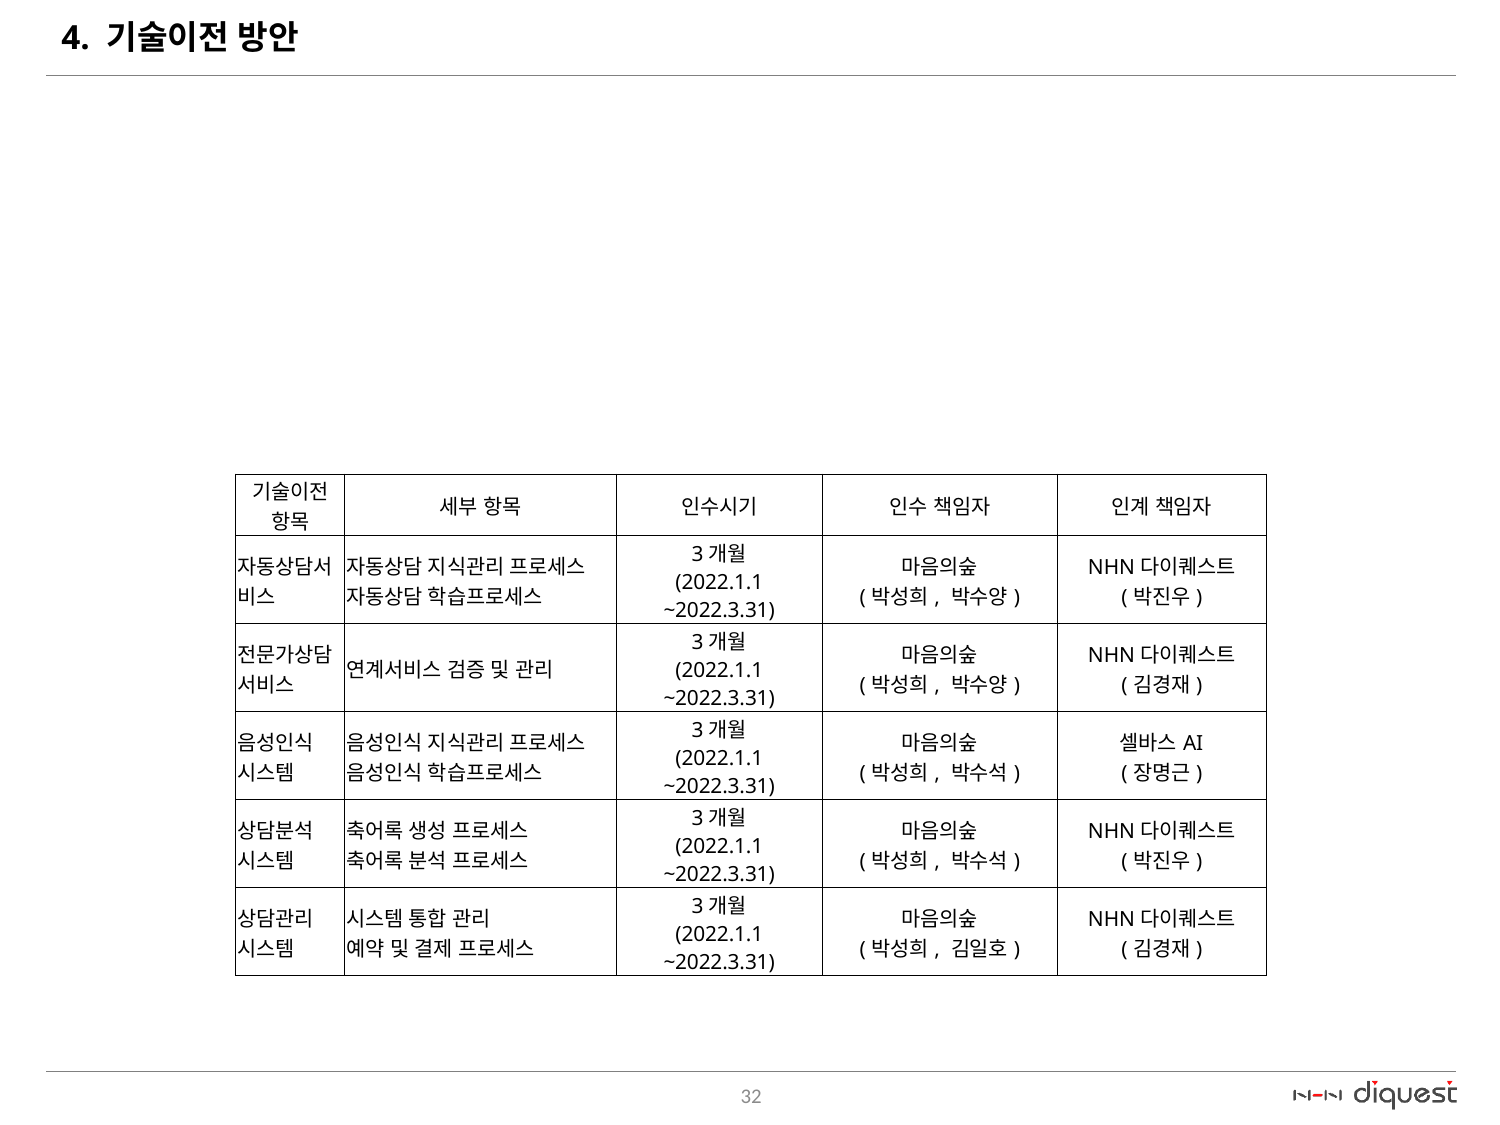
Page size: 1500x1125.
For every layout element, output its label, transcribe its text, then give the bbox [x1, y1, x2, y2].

title 4. 기술이전 방안 [46, 9, 1456, 68]
table_cell 3개월 (2022.1.1 ~2022.3.31) [617, 800, 822, 887]
table_cell 상담관리 시스템 [236, 888, 344, 975]
picture [1270, 1065, 1479, 1125]
table_cell 음성인식 지식관리 프로세스 음성인식 학습프로세스 [345, 712, 616, 799]
table_cell 상담분석 시스템 [236, 800, 344, 887]
table_cell 음성인식 시스템 [236, 712, 344, 799]
table_cell 자동상담 지식관리 프로세스 자동상담 학습프로세스 [345, 536, 616, 623]
table_header 인계 책임자 [1058, 475, 1266, 535]
table_cell NHN다이퀘스트 (김경재) [1058, 888, 1266, 975]
table_cell 자동상담서비스 [236, 536, 344, 623]
table_cell 마음의숲 (박성희, 박수양) [823, 624, 1057, 711]
table_header 기술이전 항목 [236, 475, 344, 535]
table_cell 시스템 통합 관리 예약 및 결제 프로세스 [345, 888, 616, 975]
slide_number 32 [692, 1078, 810, 1112]
table_cell 축어록 생성 프로세스 축어록 분석 프로세스 [345, 800, 616, 887]
table_cell 마음의숲 (박성희, 박수양) [823, 536, 1057, 623]
table_cell 3개월 (2022.1.1 ~2022.3.31) [617, 536, 822, 623]
table_cell 3개월 (2022.1.1 ~2022.3.31) [617, 624, 822, 711]
table_header 인수 책임자 [823, 475, 1057, 535]
table_header 인수시기 [617, 475, 822, 535]
table_cell 마음의숲 (박성희, 박수석) [823, 800, 1057, 887]
table_cell NHN다이퀘스트 (박진우) [1058, 800, 1266, 887]
table_cell 마음의숲 (박성희, 김일호) [823, 888, 1057, 975]
table_header 세부 항목 [345, 475, 616, 535]
table_cell 3개월 (2022.1.1 ~2022.3.31) [617, 888, 822, 975]
table_cell 전문가상담 서비스 [236, 624, 344, 711]
table_cell 셀바스AI (장명근) [1058, 712, 1266, 799]
table_cell NHN다이퀘스트 (김경재) [1058, 624, 1266, 711]
table_cell 연계서비스 검증 및 관리 [345, 624, 616, 711]
table_cell NHN다이퀘스트 (박진우) [1058, 536, 1266, 623]
table_cell 마음의숲 (박성희, 박수석) [823, 712, 1057, 799]
table_cell 3개월 (2022.1.1 ~2022.3.31) [617, 712, 822, 799]
